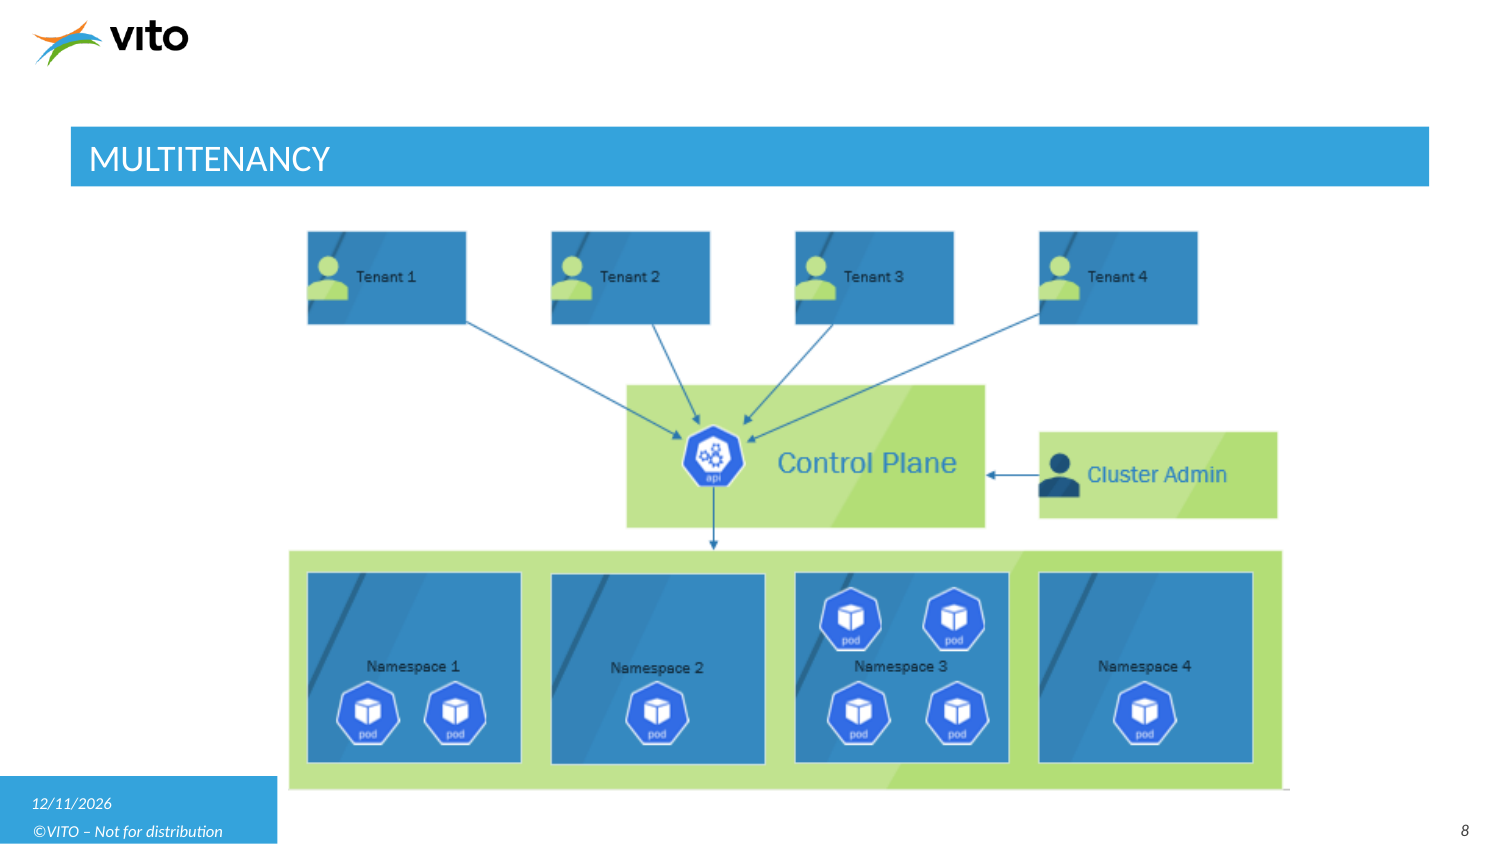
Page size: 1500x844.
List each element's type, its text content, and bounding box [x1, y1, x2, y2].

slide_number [16, 788, 160, 818]
footer ©VITO – Not for distribution [17, 815, 266, 844]
picture [287, 204, 1290, 797]
title Multitenancy [70, 126, 1430, 187]
slide_number 8 [1399, 814, 1484, 844]
picture [0, 0, 219, 82]
